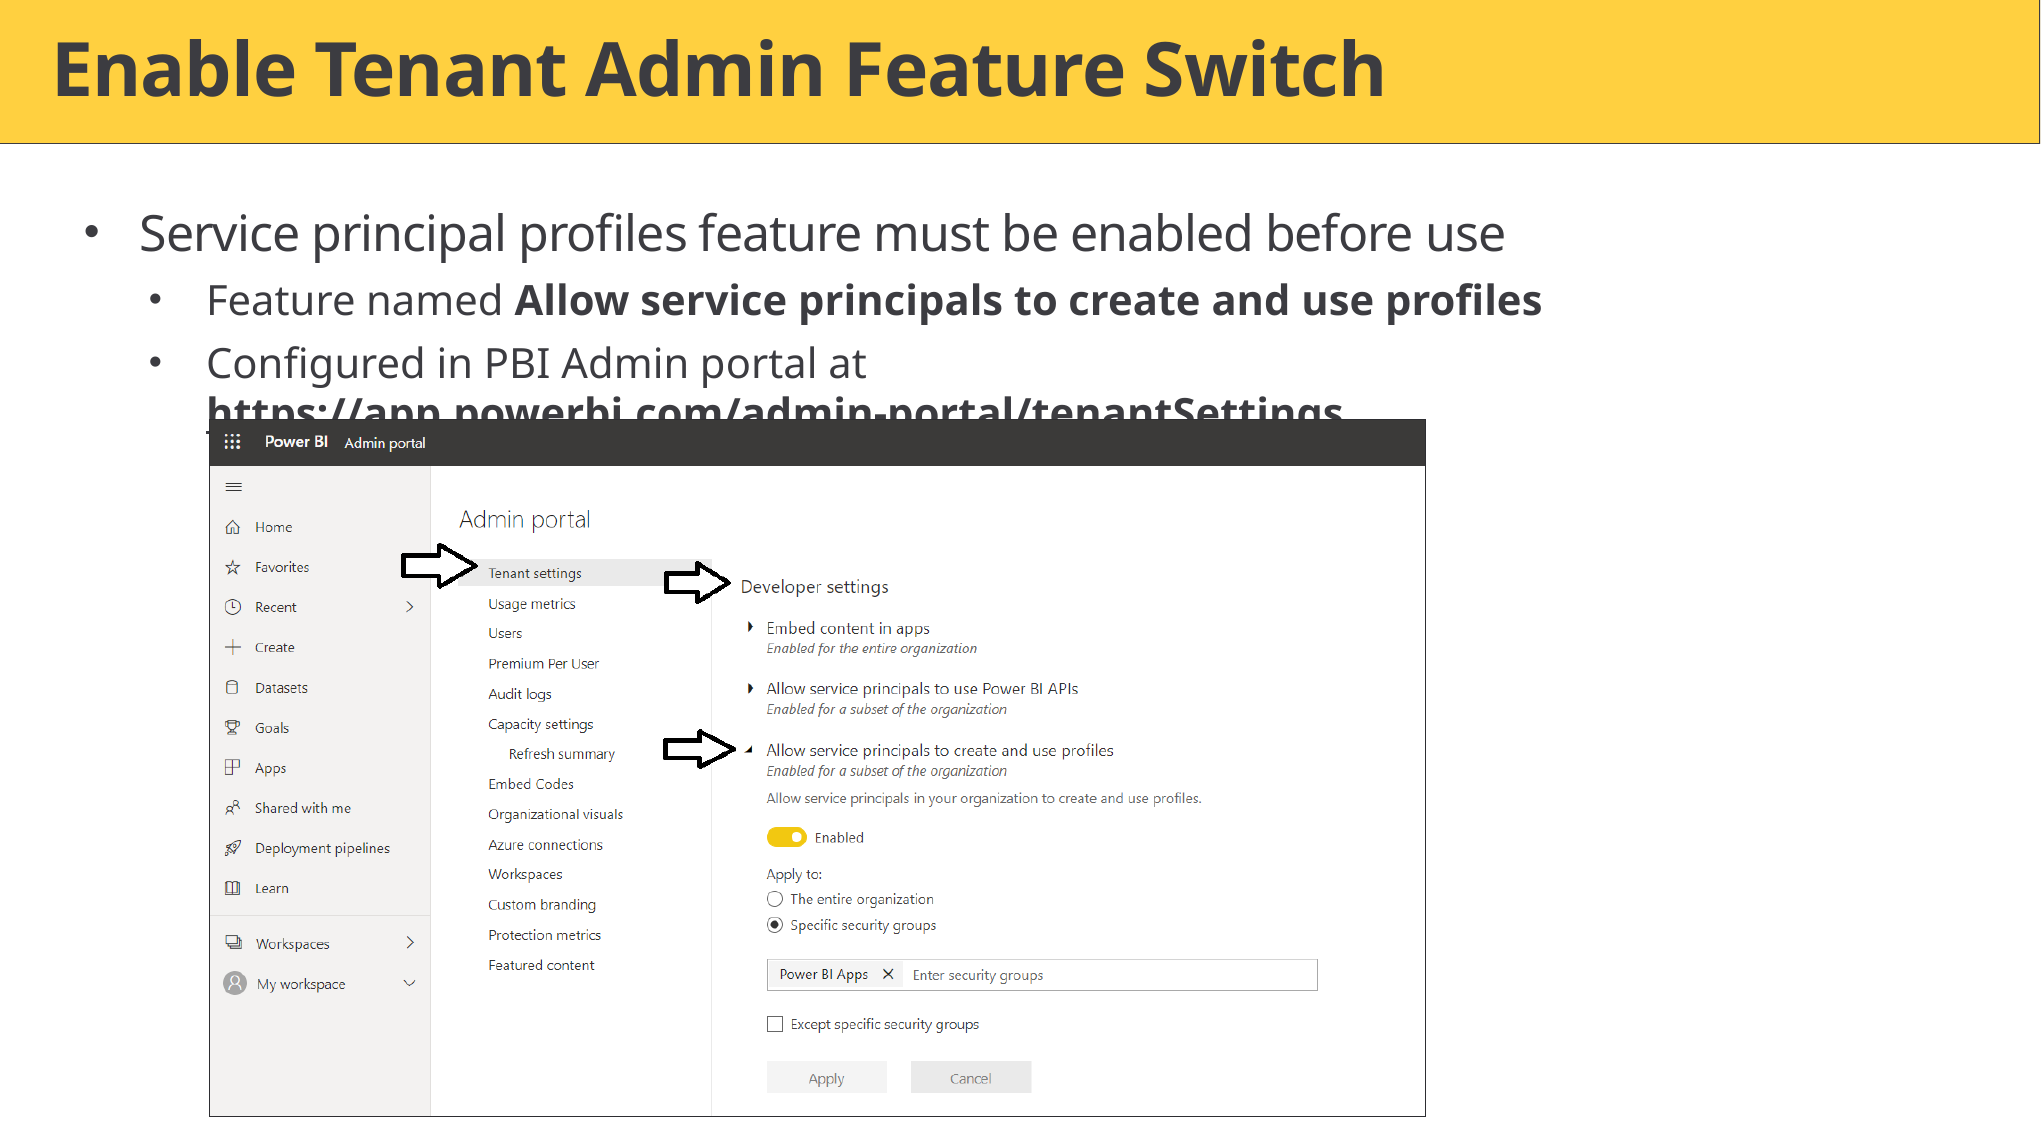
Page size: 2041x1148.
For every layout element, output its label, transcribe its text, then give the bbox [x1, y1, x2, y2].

title Enable Tenant Admin Feature Switch [51, 31, 1988, 113]
picture [209, 419, 1426, 1117]
list Service principal profiles feature must be enabled before use Feature named Allow service principals to create and use profiles Configured in PBI Admin portal at https://app.powerbi.com/admin-portal/tenantSettings [83, 201, 1988, 389]
